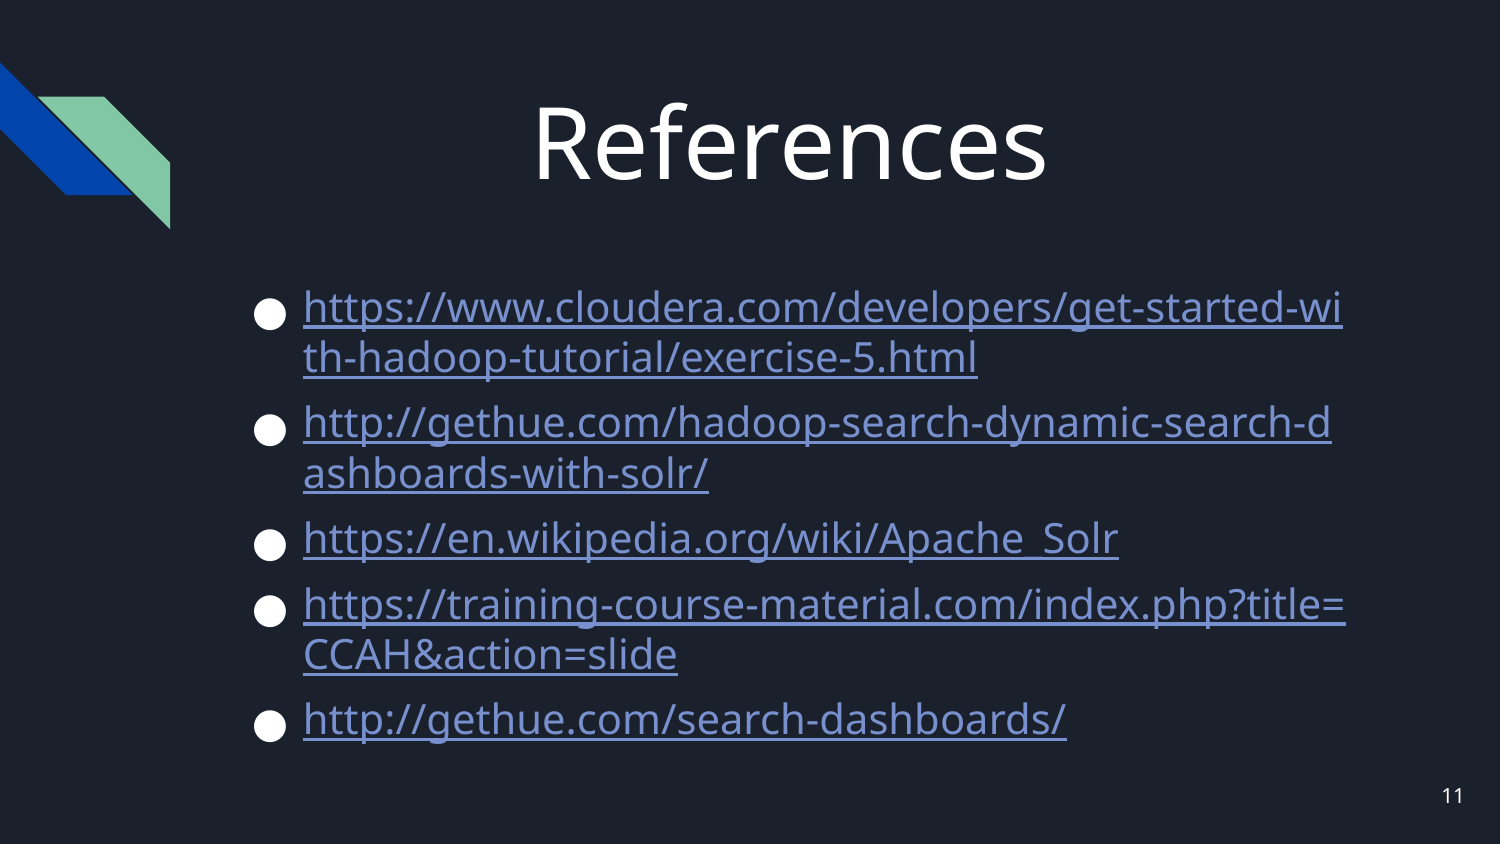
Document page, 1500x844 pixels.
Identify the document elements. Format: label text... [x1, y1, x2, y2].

list https://www.cloudera.com/developers/get-started-with-hadoop-tutorial/exercise-5.html http://gethue.com/hadoop-search-dynamic-search-dashboards-with-solr/ https://en.wikipedia.org/wiki/Apache_Solr https://training-course-material.com/index.php?title=CCAH&action=slide http://gethue.com/search-dashboards/ [212, 257, 1368, 735]
title References [212, 64, 1368, 215]
slide_number 11 [1389, 764, 1480, 830]
